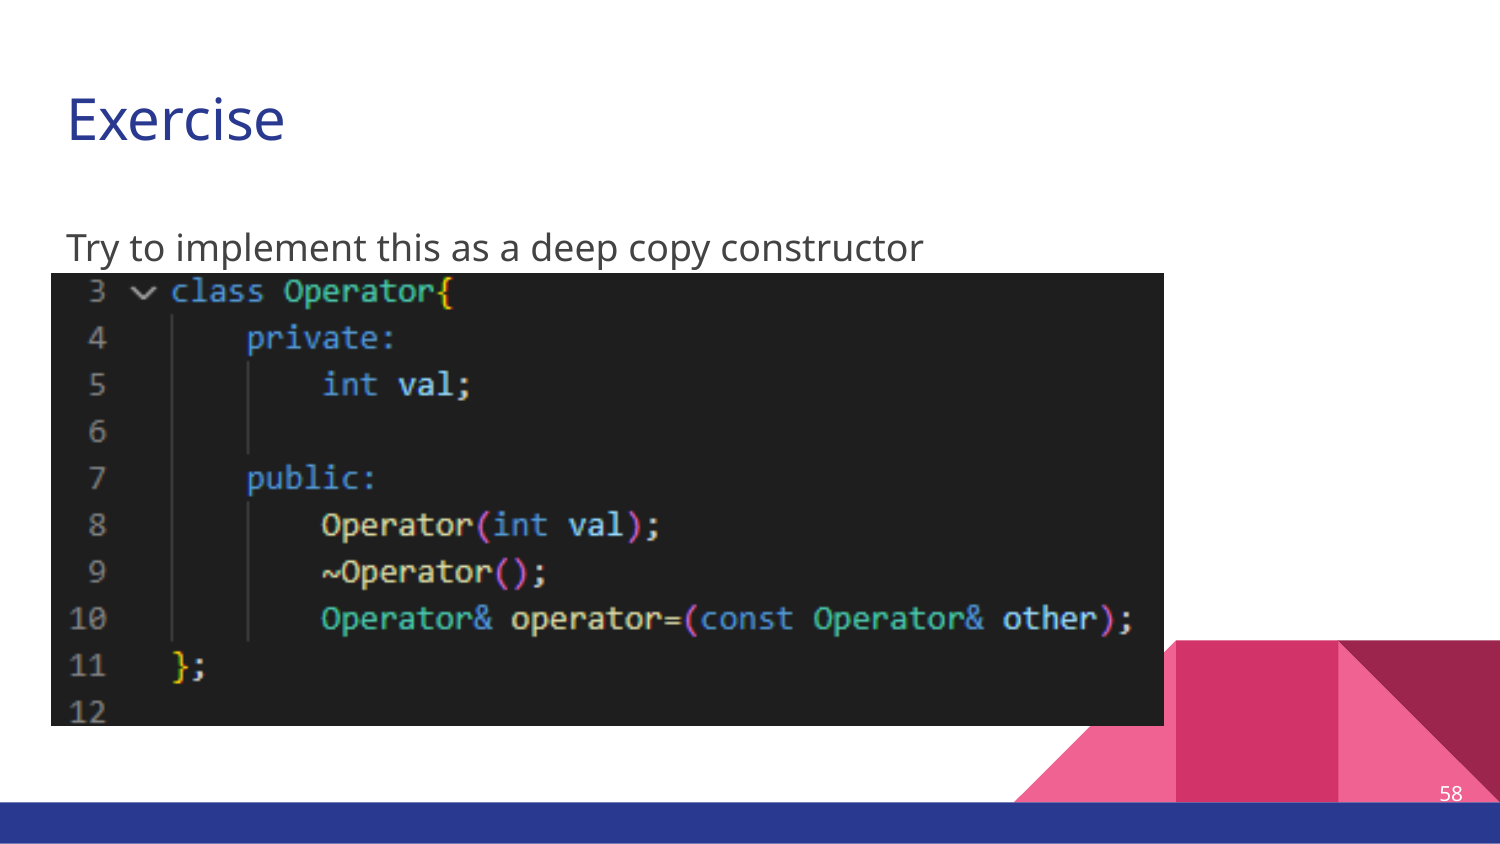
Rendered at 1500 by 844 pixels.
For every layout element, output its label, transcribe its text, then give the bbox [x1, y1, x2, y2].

title Exercise [51, 67, 1449, 167]
slide_number 58 [1387, 762, 1478, 828]
picture [50, 273, 1164, 726]
list Try to implement this as a deep copy constructor [51, 201, 1449, 750]
